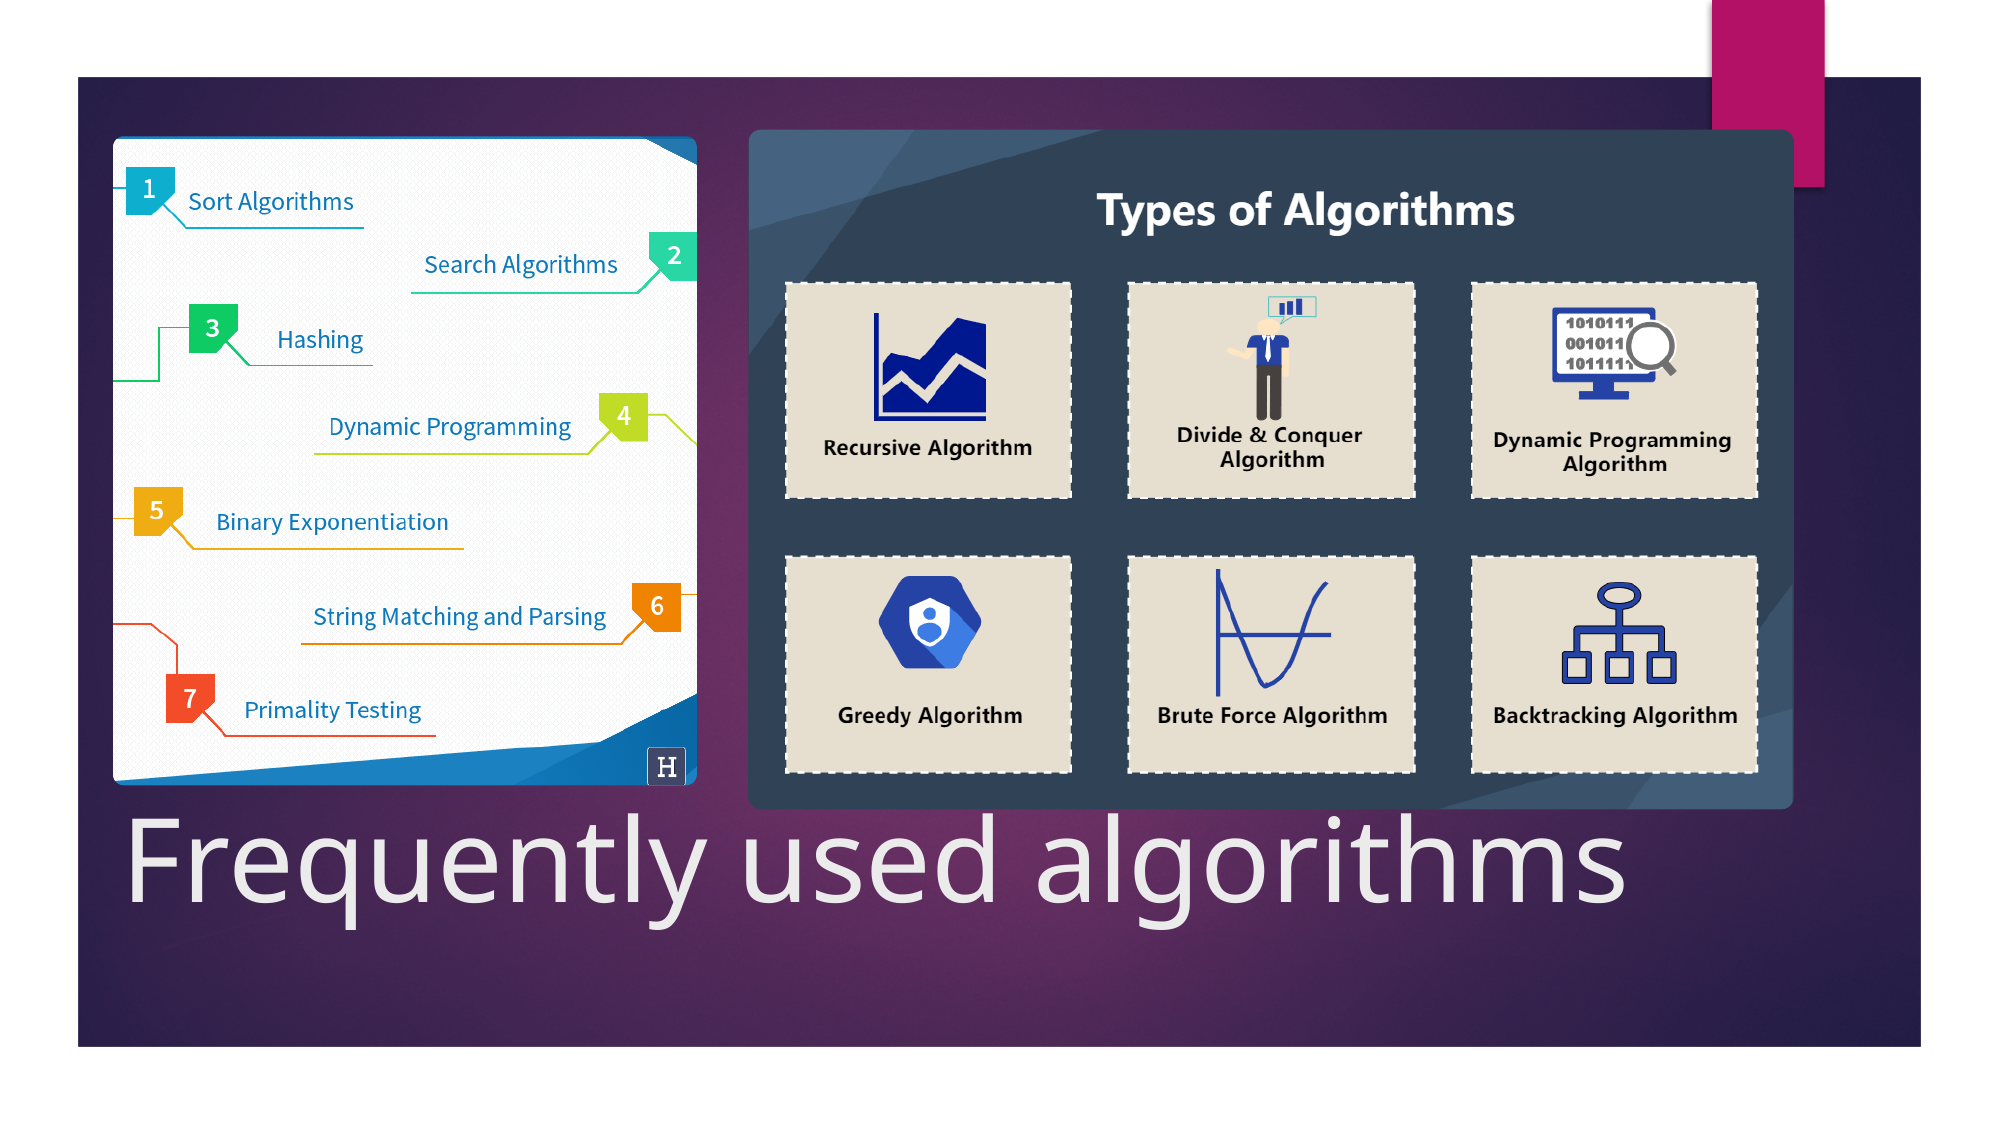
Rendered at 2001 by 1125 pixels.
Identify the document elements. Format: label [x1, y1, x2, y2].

text_box [0, 0, 2000, 1125]
picture [748, 129, 1795, 810]
picture [112, 136, 698, 786]
